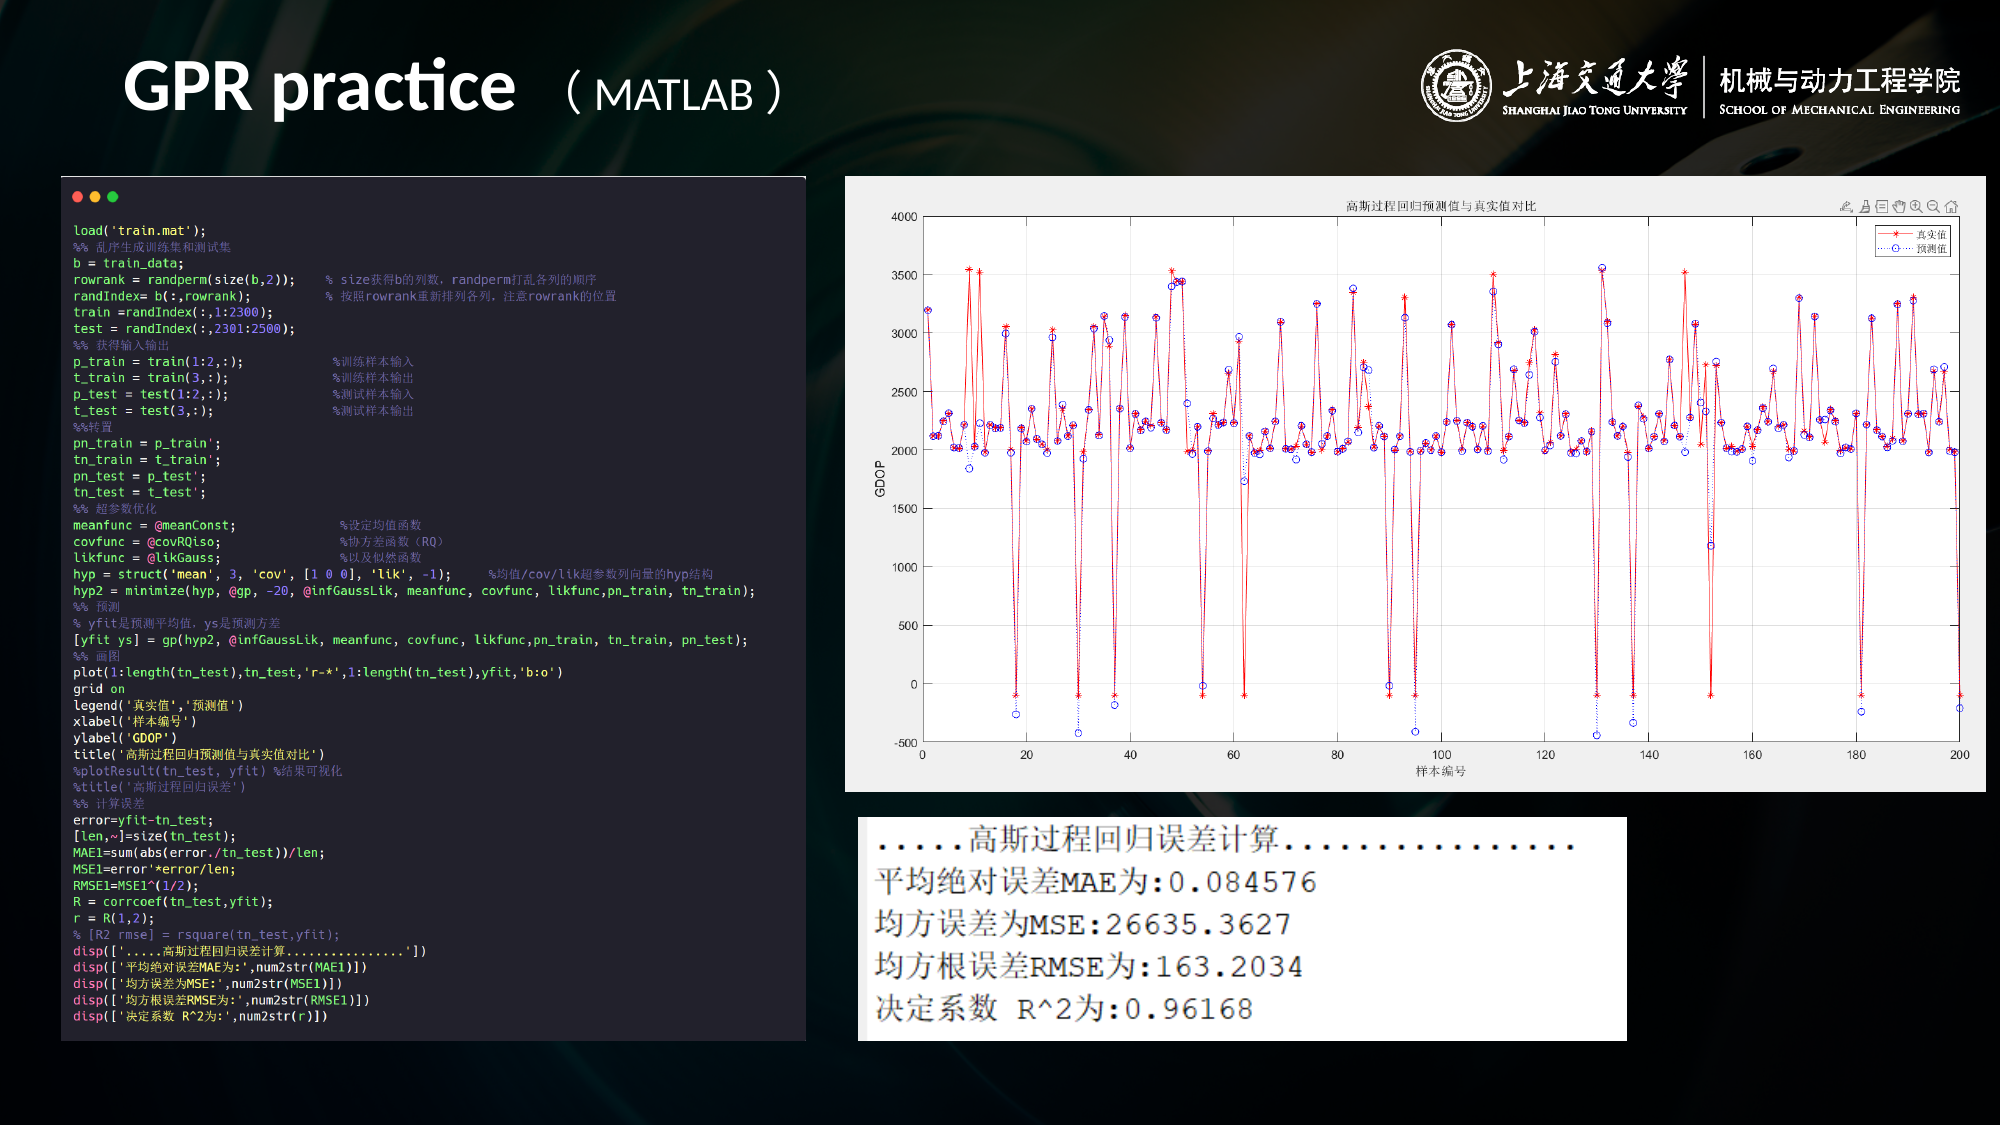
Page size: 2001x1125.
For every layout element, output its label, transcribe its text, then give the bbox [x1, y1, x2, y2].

picture [845, 176, 1986, 792]
picture [858, 817, 1627, 1041]
picture [1421, 49, 1960, 122]
picture [61, 176, 806, 1041]
text_box GPR practice（MATLAB） [108, 27, 1029, 134]
